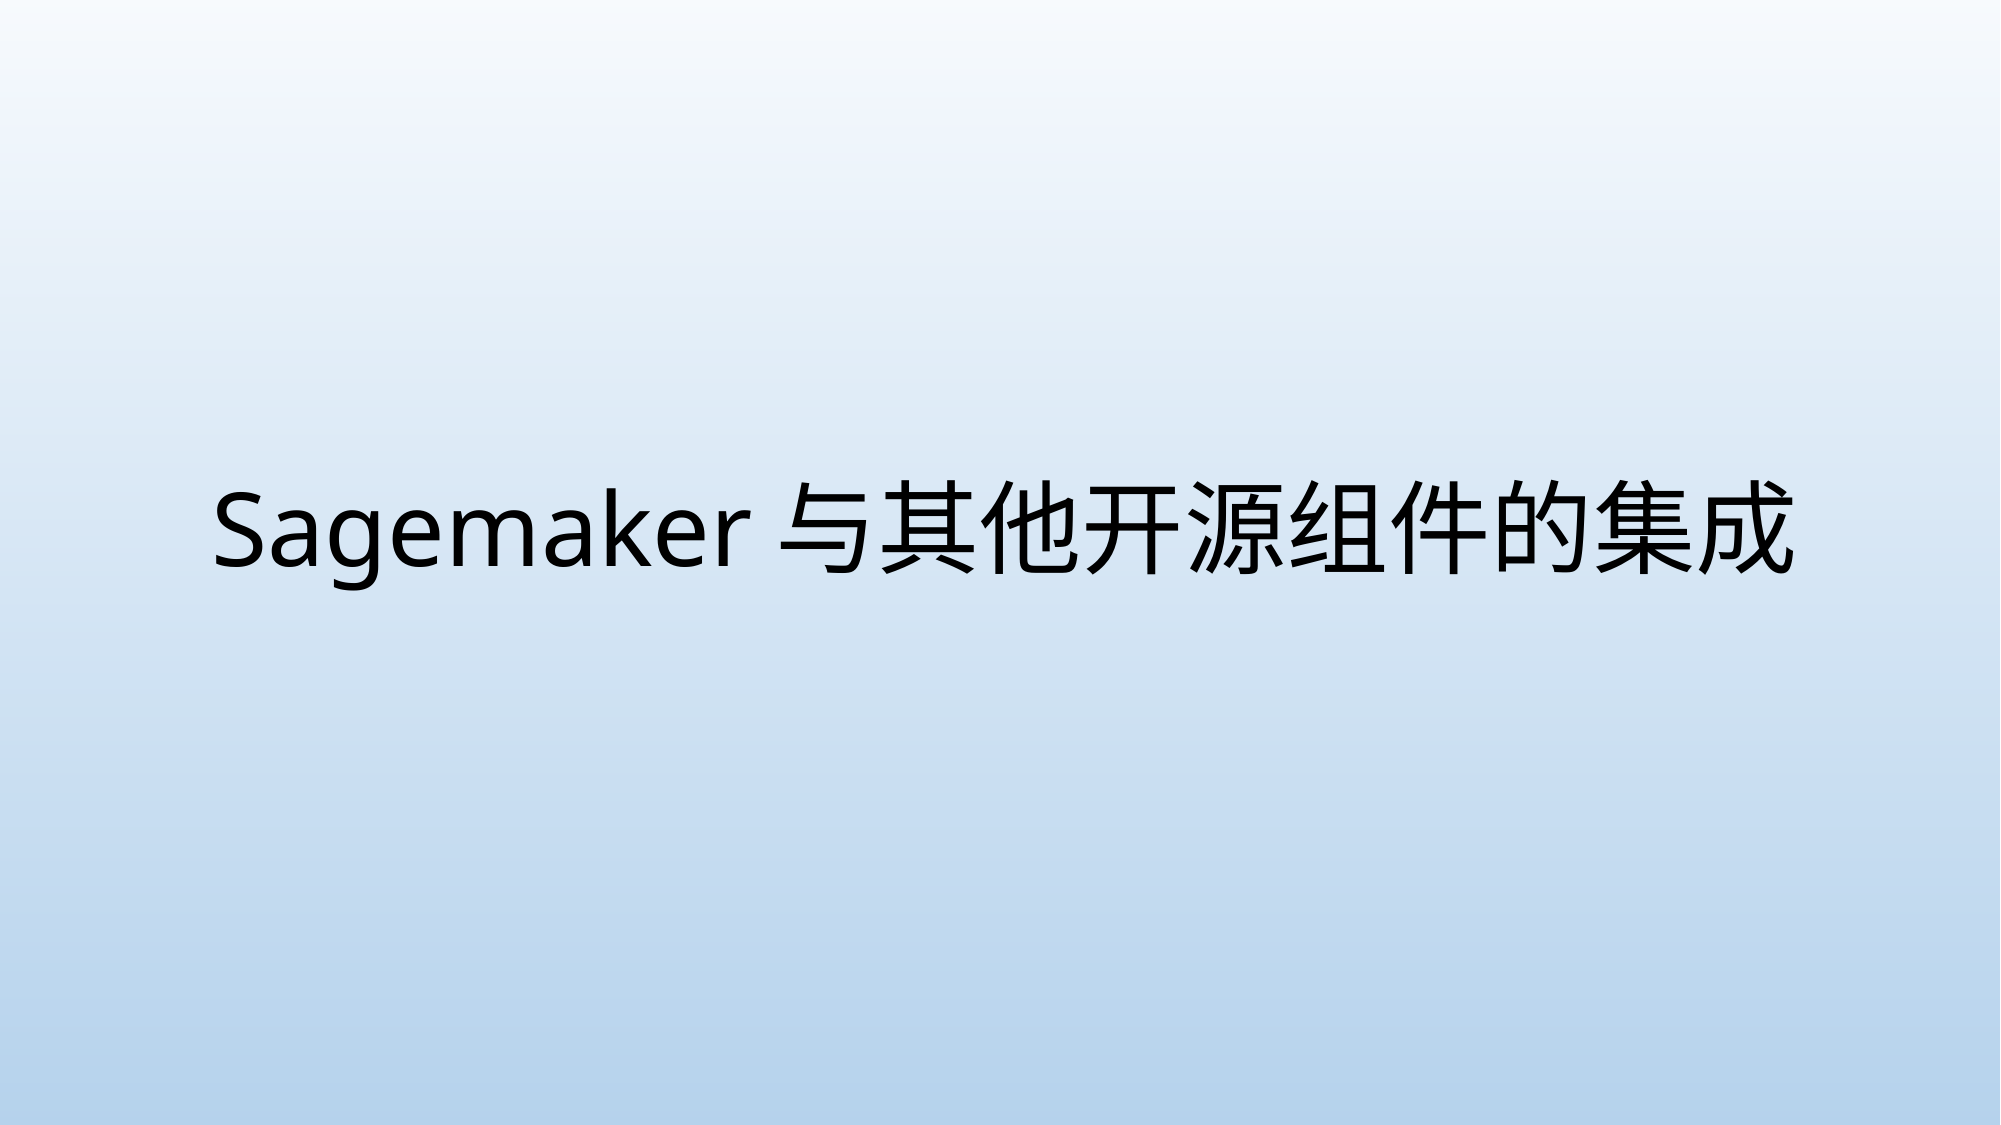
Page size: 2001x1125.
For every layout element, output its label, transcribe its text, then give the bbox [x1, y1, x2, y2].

title Sagemaker与其他开源组件的集成 [142, 424, 1868, 642]
